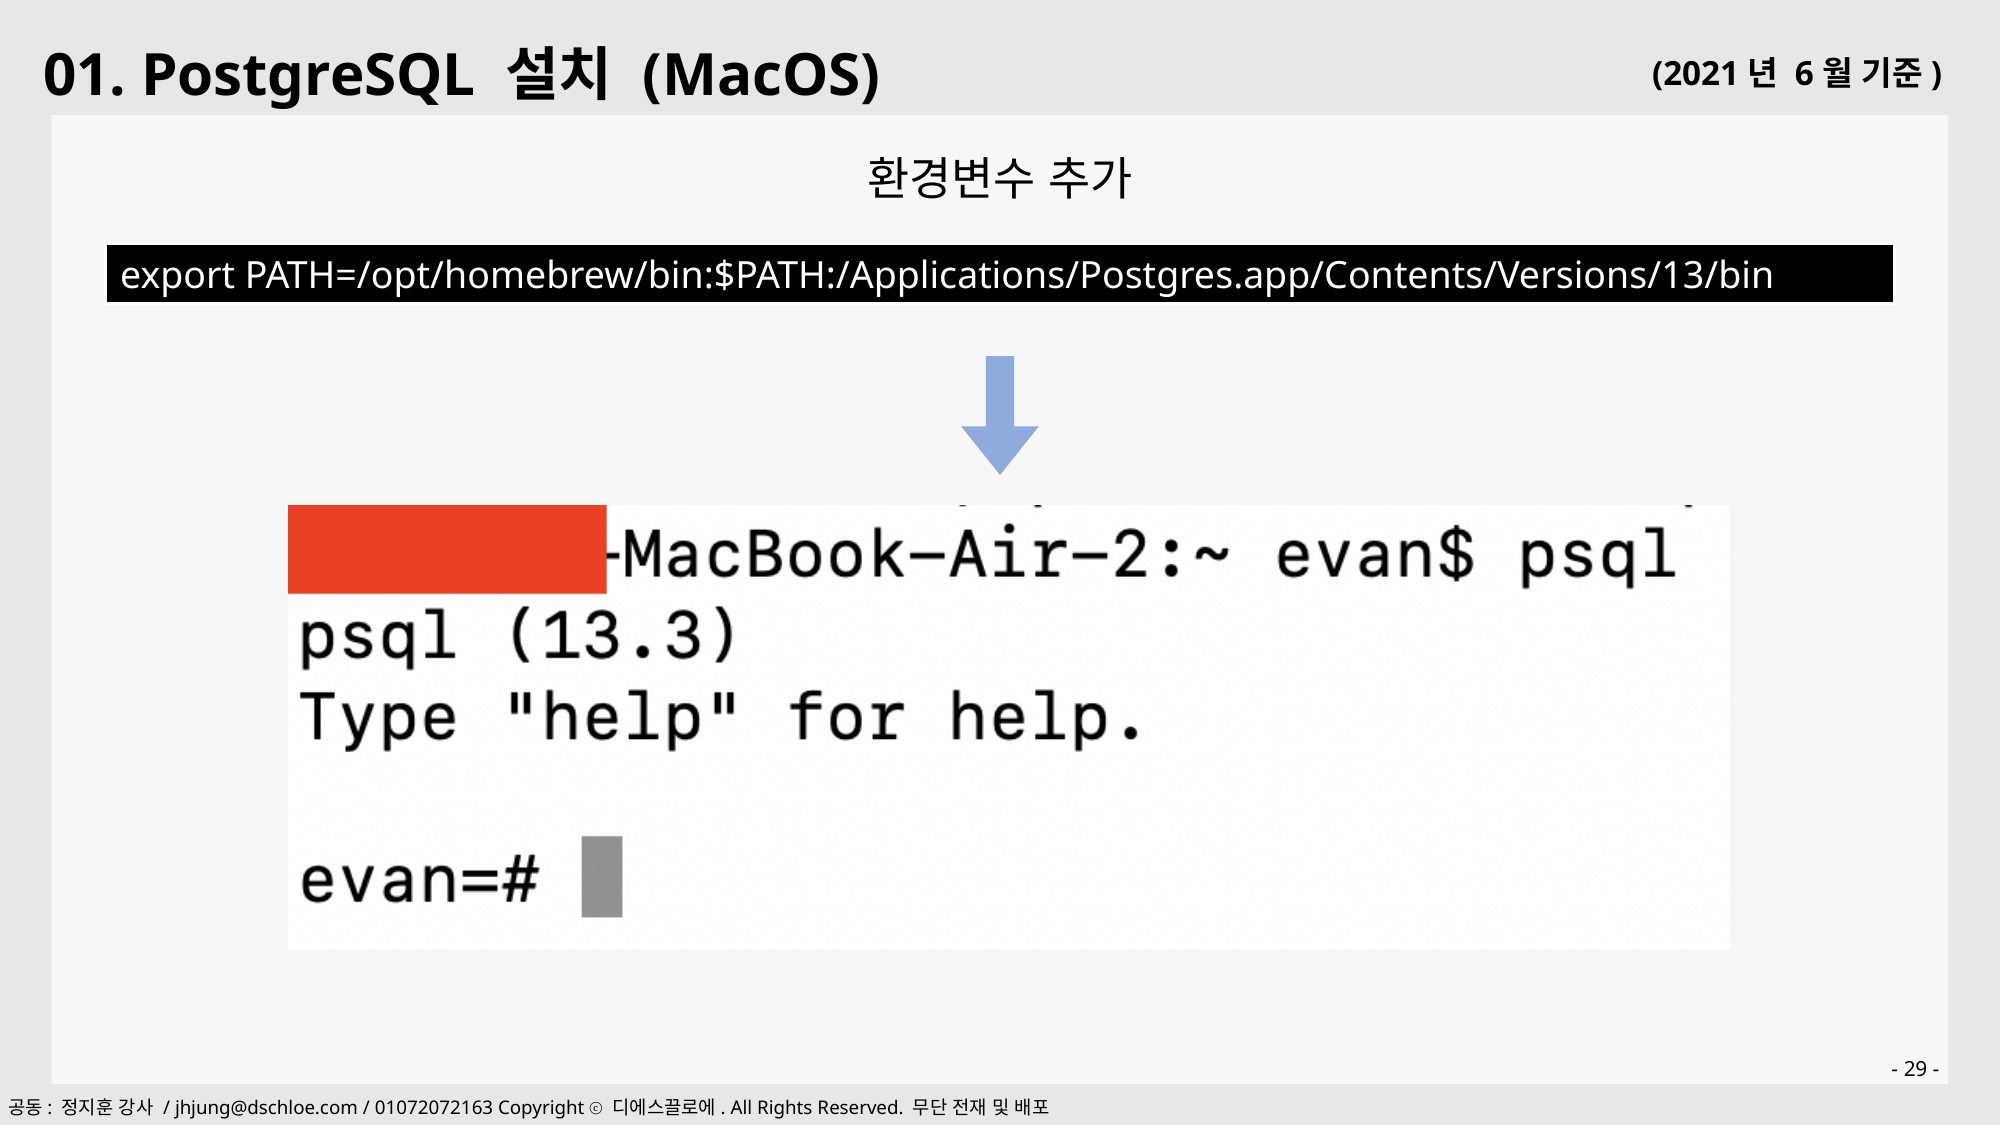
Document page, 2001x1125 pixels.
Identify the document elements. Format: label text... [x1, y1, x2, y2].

text_box [959, 355, 1041, 477]
text_box (2021년 6월 기준) [1637, 45, 1957, 100]
text_box export PATH=/opt/homebrew/bin:$PATH:/Applications/Postgres.app/Contents/Versions/13/bin [104, 242, 1896, 305]
slide_number - 29 - [1504, 1039, 1955, 1100]
picture [288, 505, 1730, 949]
text_box 환경변수 추가 [852, 142, 1148, 213]
text_box 01. PostgreSQL 설치 (MacOS) [28, 30, 896, 115]
